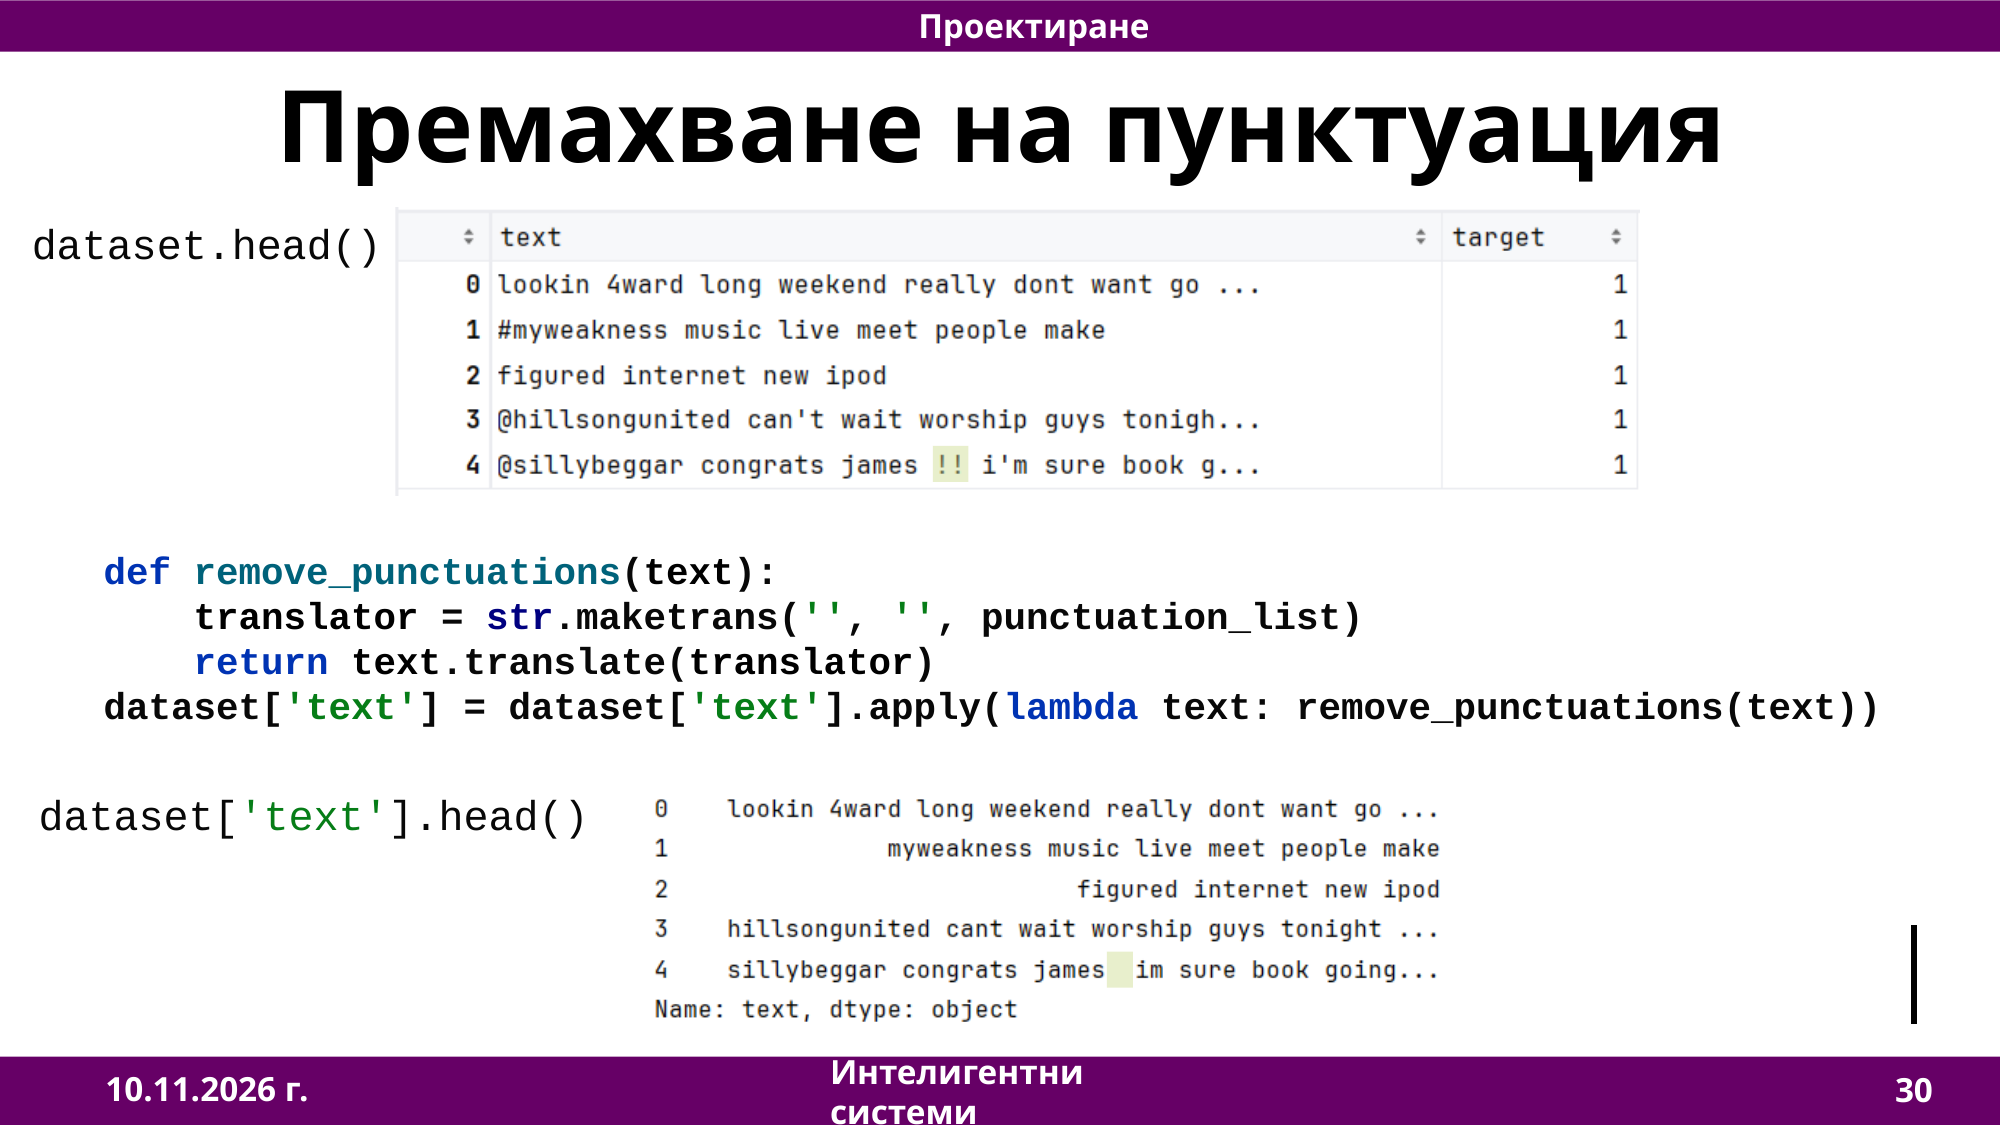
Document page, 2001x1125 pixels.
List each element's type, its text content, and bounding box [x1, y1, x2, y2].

text_box dataset['text'].head() [23, 781, 640, 846]
text_box [0, 0, 724, 53]
picture [640, 766, 1463, 1041]
text_box Интелигентни системи [814, 1060, 1186, 1121]
title Премахване на пунктуация [3, 53, 2000, 218]
text_box dataset.head() [16, 210, 394, 276]
slide_number 30 [1852, 1062, 1977, 1123]
picture [394, 207, 1640, 496]
text_box [1344, 0, 2000, 53]
text_box Проектиране [724, 0, 1344, 56]
text_box [0, 1056, 2000, 1125]
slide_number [90, 1061, 326, 1121]
text_box def remove_punctuations(text): translator = str.maketrans('', '', punctuation_list) return text.translate(translator) dataset['text'] = dataset['text'].apply(lambda text: remove_punctuations(text)) [88, 539, 1918, 727]
